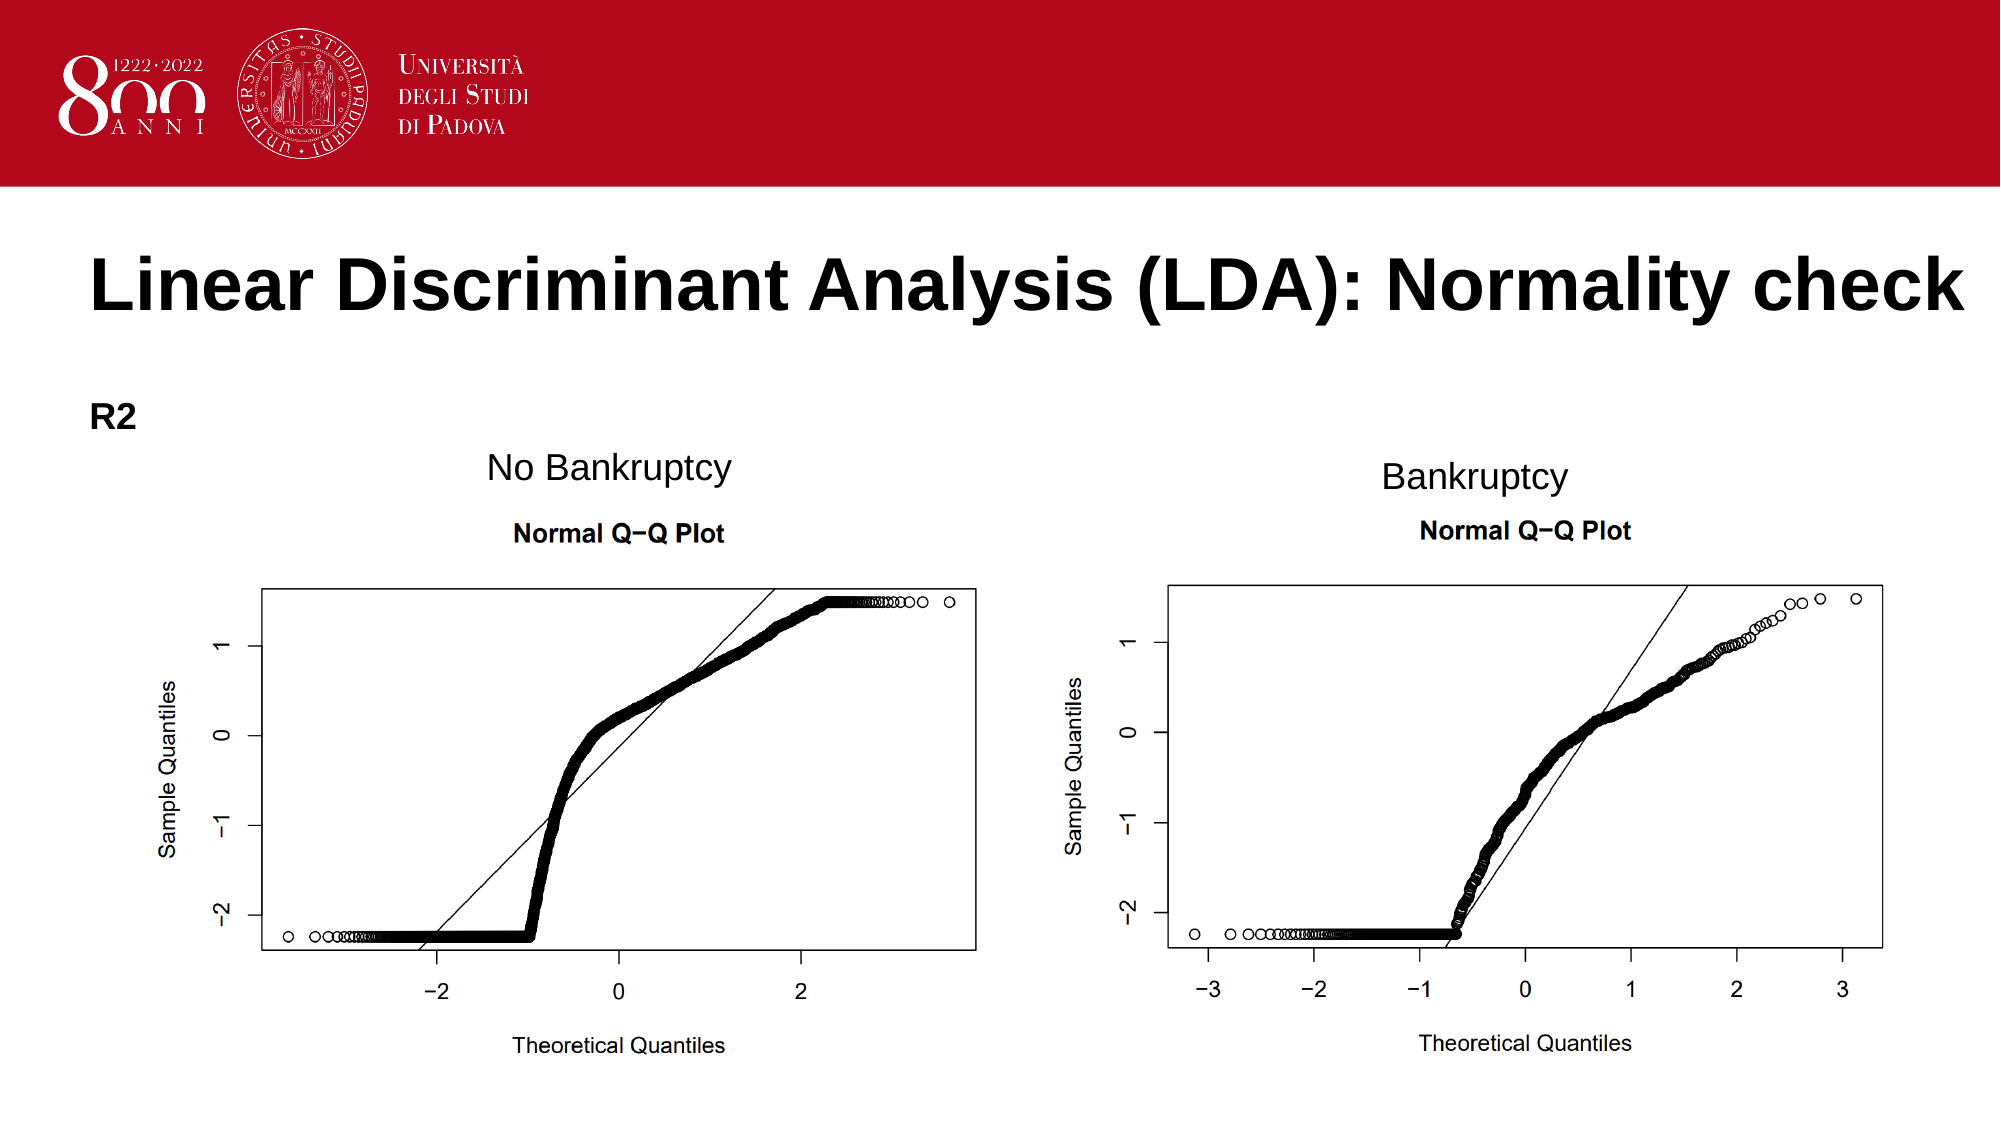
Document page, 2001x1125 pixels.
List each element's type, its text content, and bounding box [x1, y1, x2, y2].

text_box R2 [74, 384, 156, 444]
picture [144, 495, 1000, 1061]
picture [1053, 518, 1889, 1060]
title Linear Discriminant Analysis (LDA): Normality check [74, 189, 2000, 384]
text_box Bankruptcy [1366, 445, 1649, 505]
text_box No Bankruptcy [471, 435, 754, 495]
